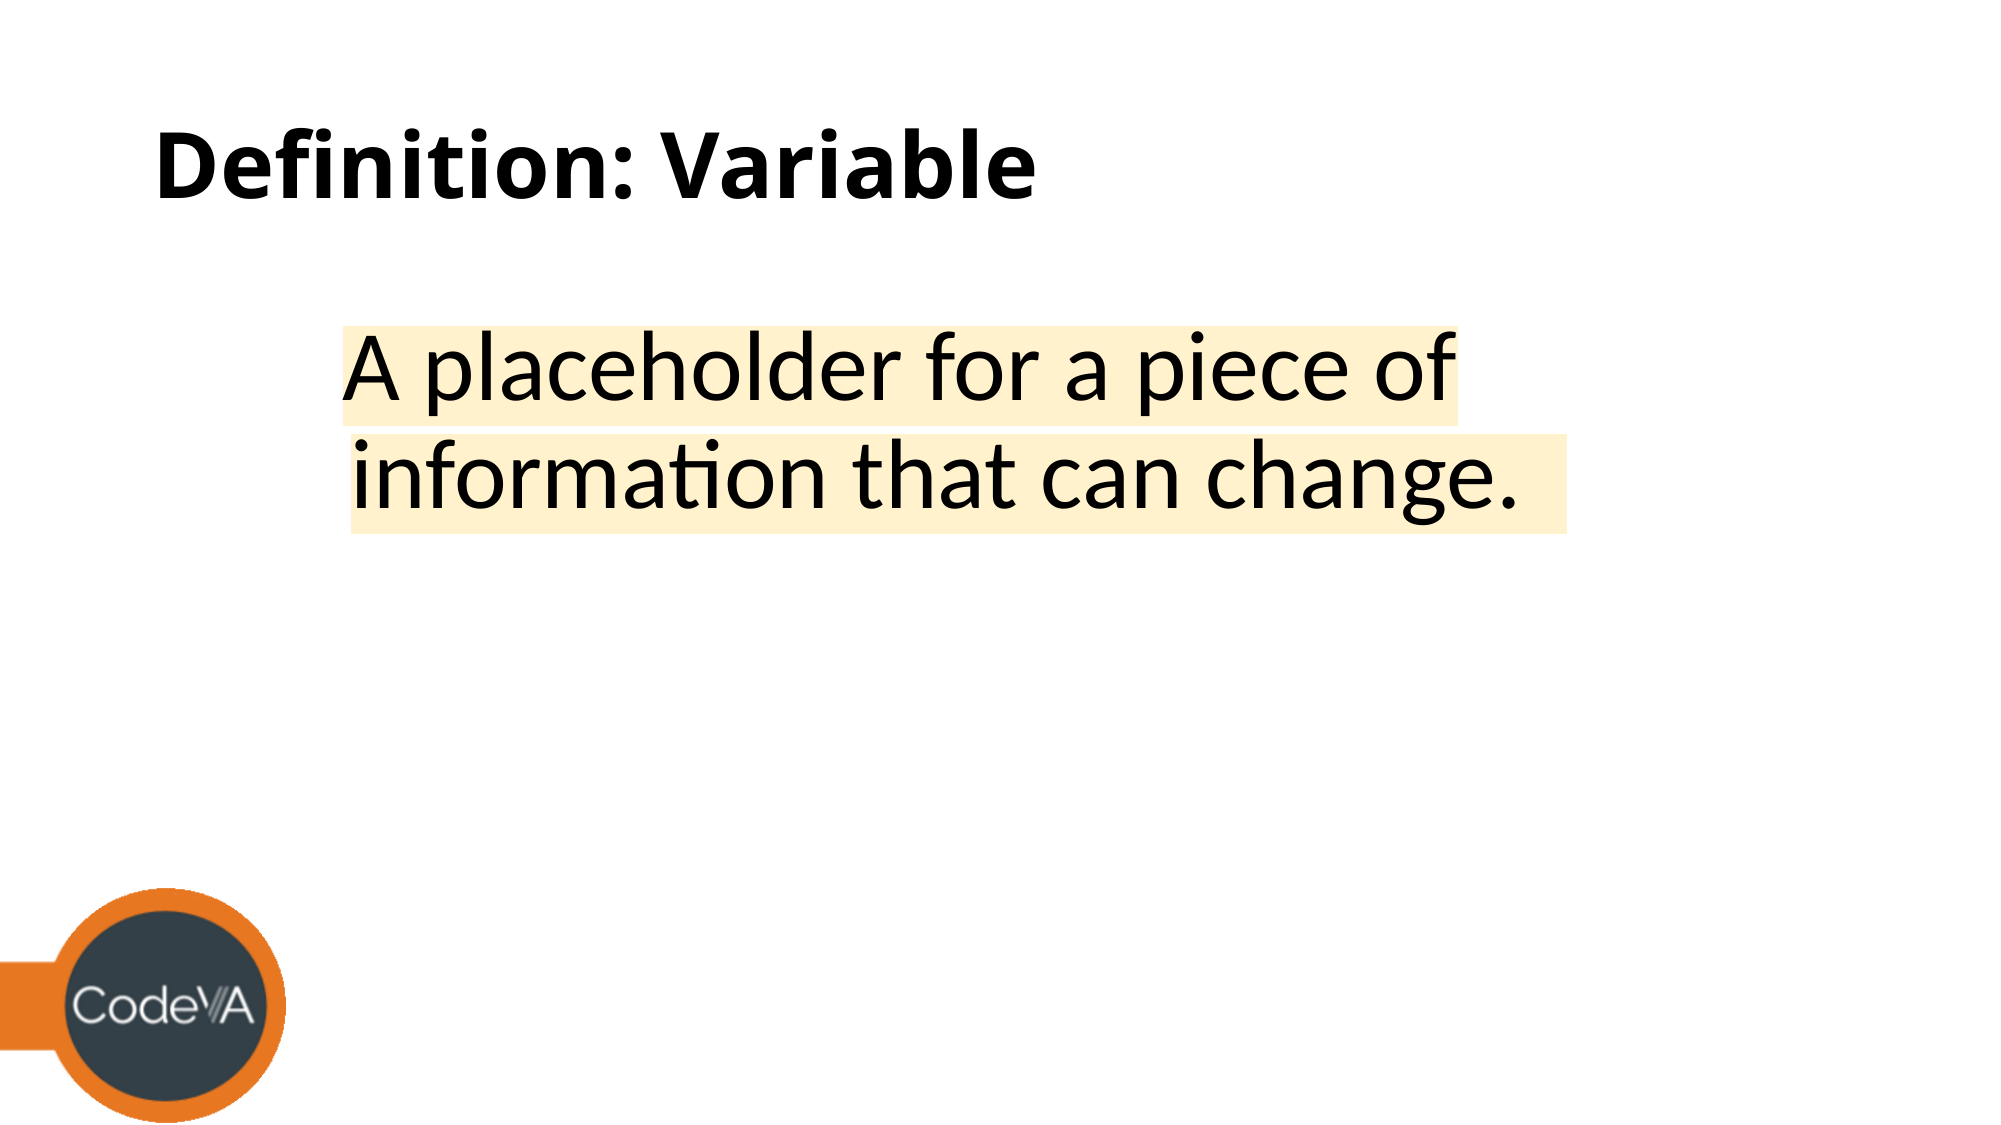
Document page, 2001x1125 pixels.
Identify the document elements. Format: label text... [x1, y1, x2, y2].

picture [0, 885, 286, 1125]
title Definition: Variable [137, 59, 1863, 278]
list A placeholder for a piece of information that can change. [298, 299, 1863, 1014]
